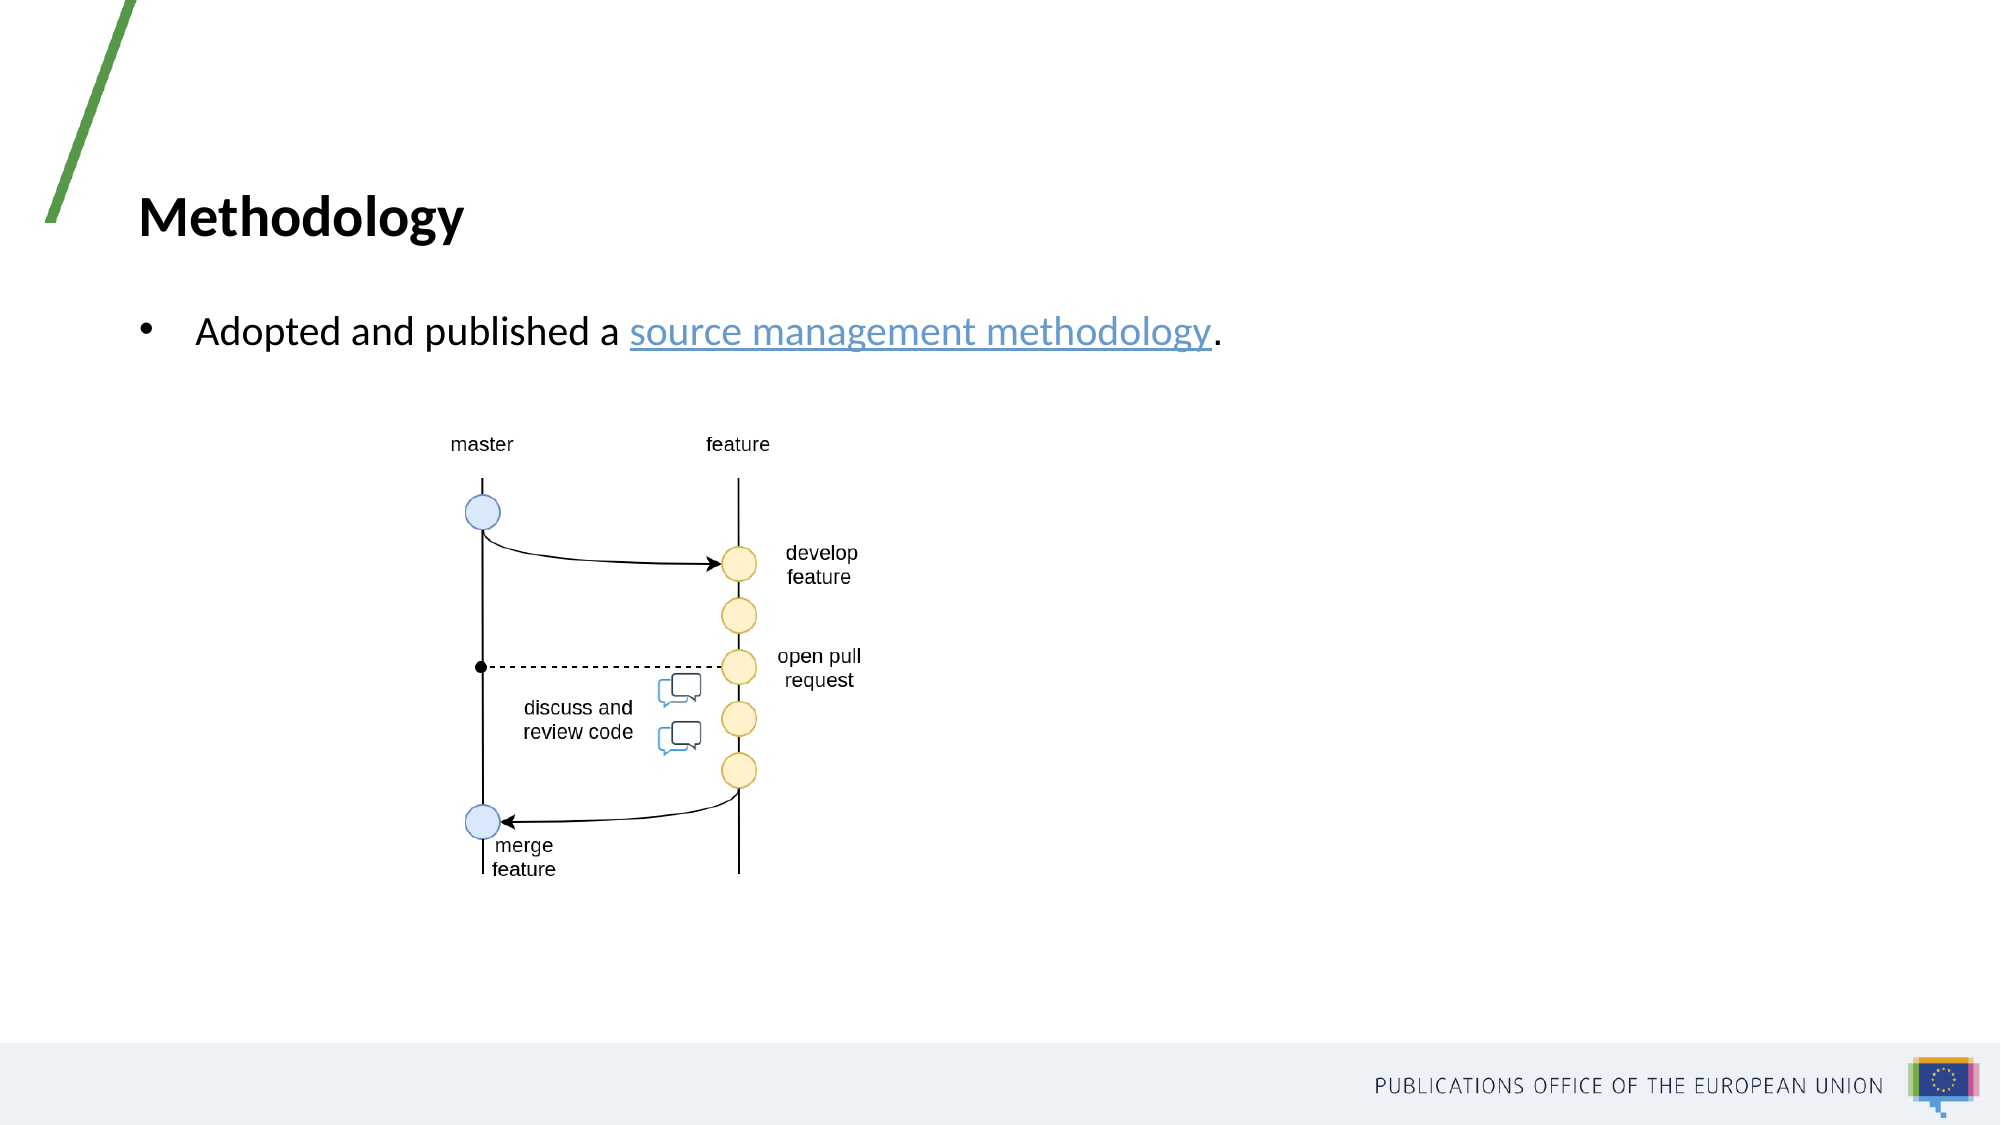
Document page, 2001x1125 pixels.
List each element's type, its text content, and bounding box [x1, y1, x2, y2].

text_box Methodology [138, 31, 1861, 249]
text_box Adopted and published a source management methodology. [139, 296, 1863, 372]
picture [0, 0, 2001, 1125]
